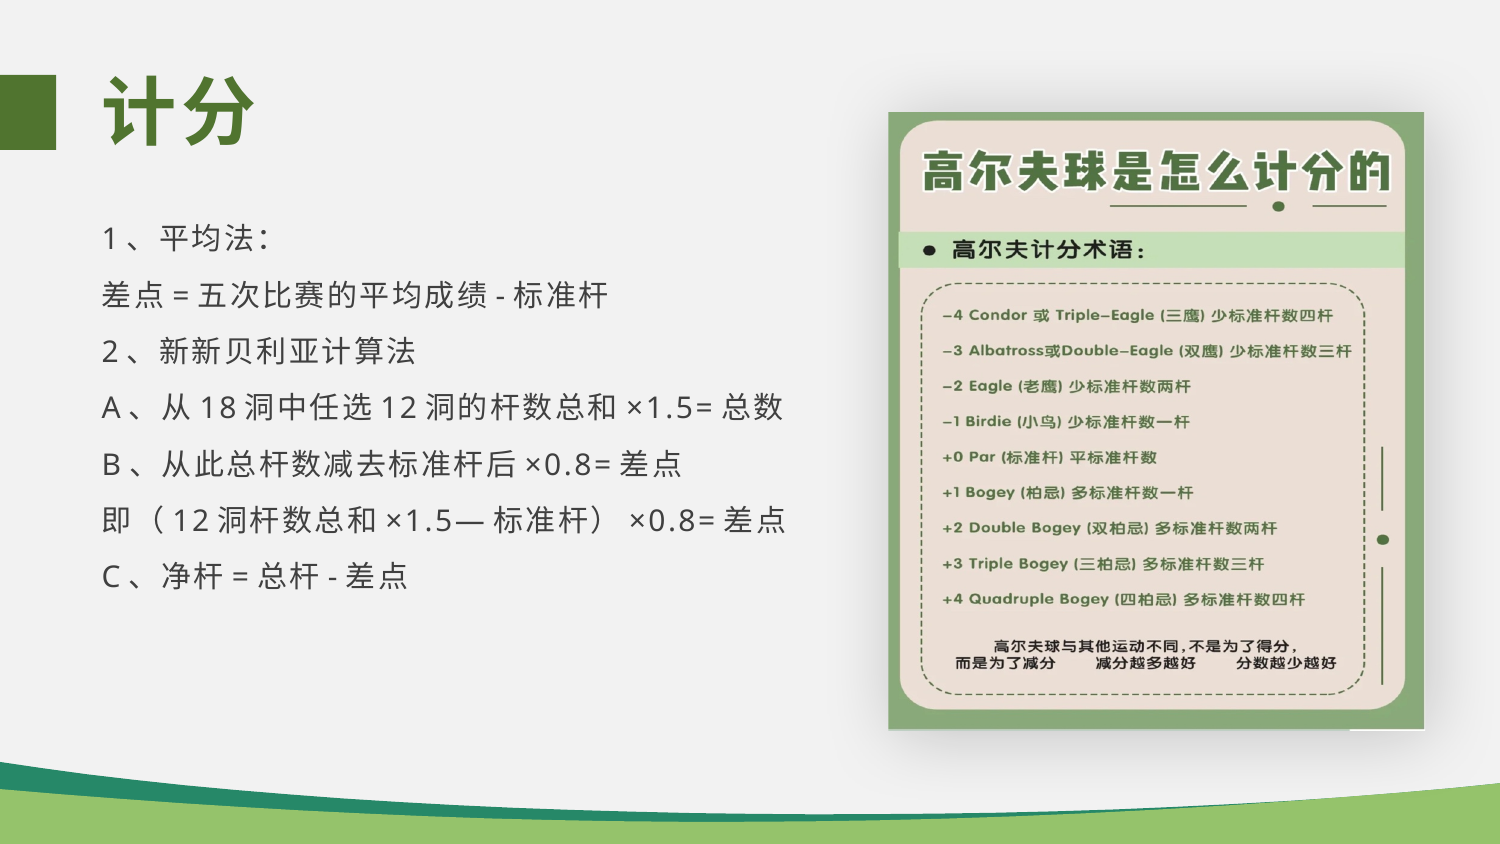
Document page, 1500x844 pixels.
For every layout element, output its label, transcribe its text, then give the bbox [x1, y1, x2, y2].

text_box [0, 73, 58, 152]
text_box 计分 [93, 52, 814, 173]
text_box 1、平均法： 差点=五次比赛的平均成绩-标准杆 2、新新贝利亚计算法 A、从18洞中任选12洞的杆数总和×1.5=总数 B、从此总杆数减去标准杆后×0.8=差点 即（12洞杆数总和×1.5—标准杆）×0.8=差点 C、净杆=总杆-差点 [93, 209, 814, 661]
picture [888, 112, 1426, 732]
